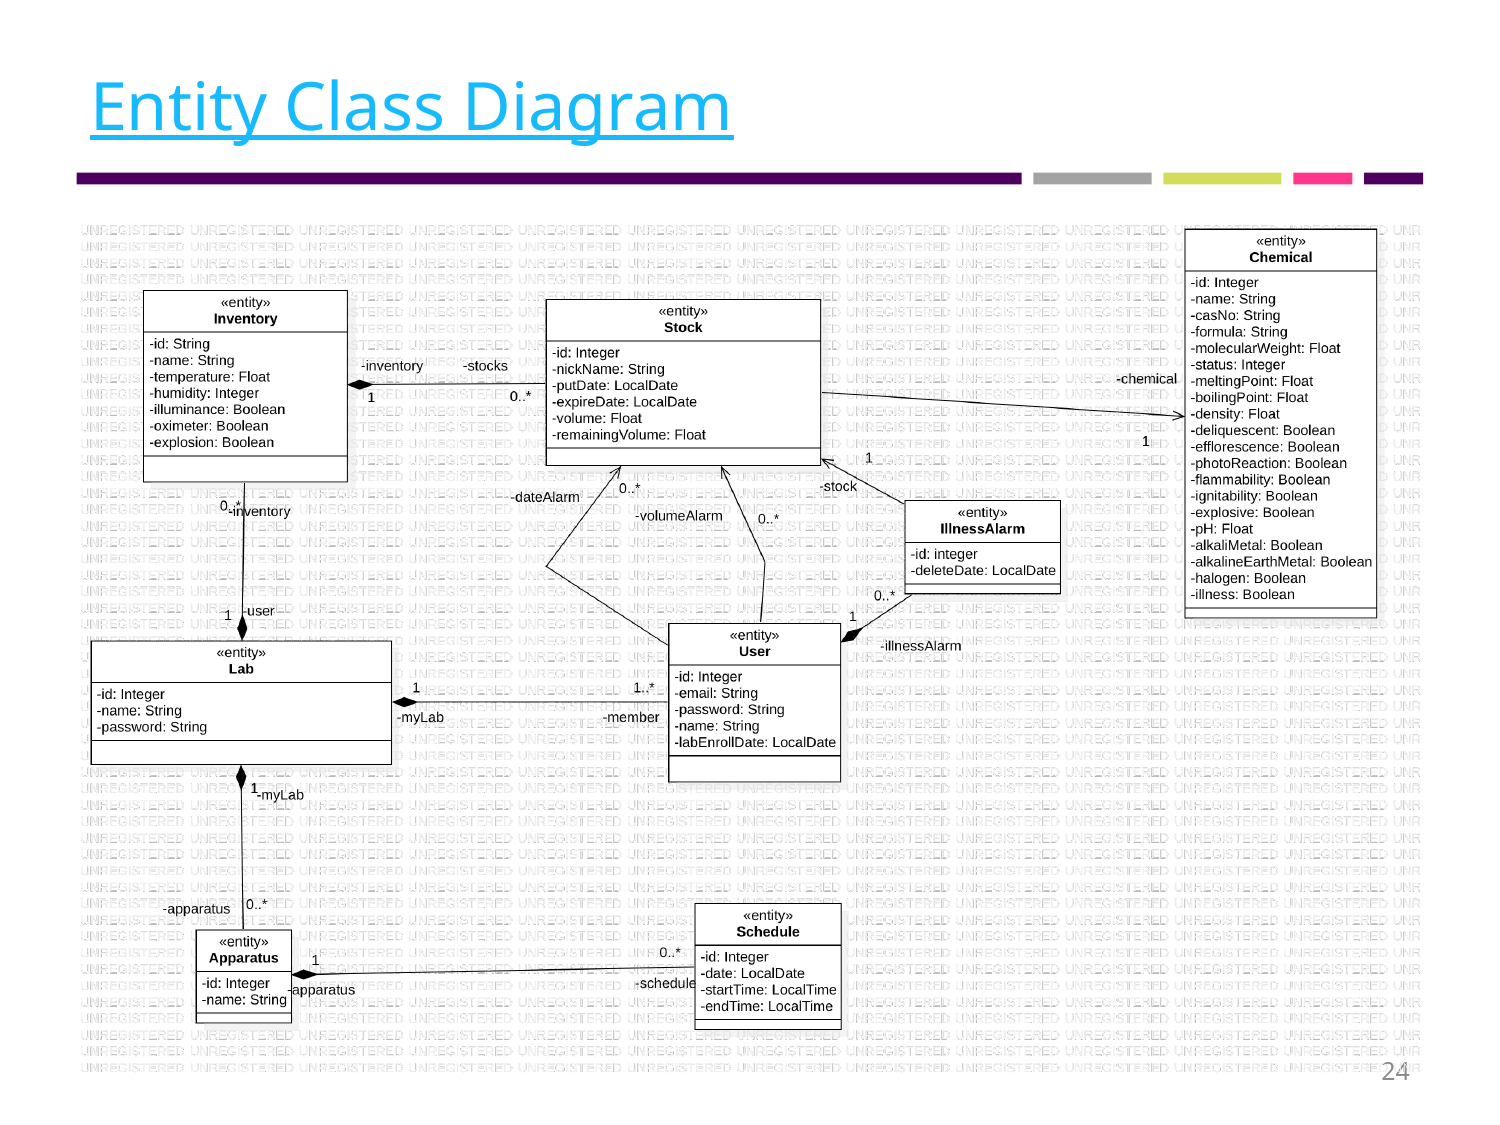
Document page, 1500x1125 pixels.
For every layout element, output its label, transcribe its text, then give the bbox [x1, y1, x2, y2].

title Entity Class Diagram [75, 45, 1425, 173]
slide_number 24 [1074, 1072, 1425, 1103]
picture [79, 218, 1421, 1073]
